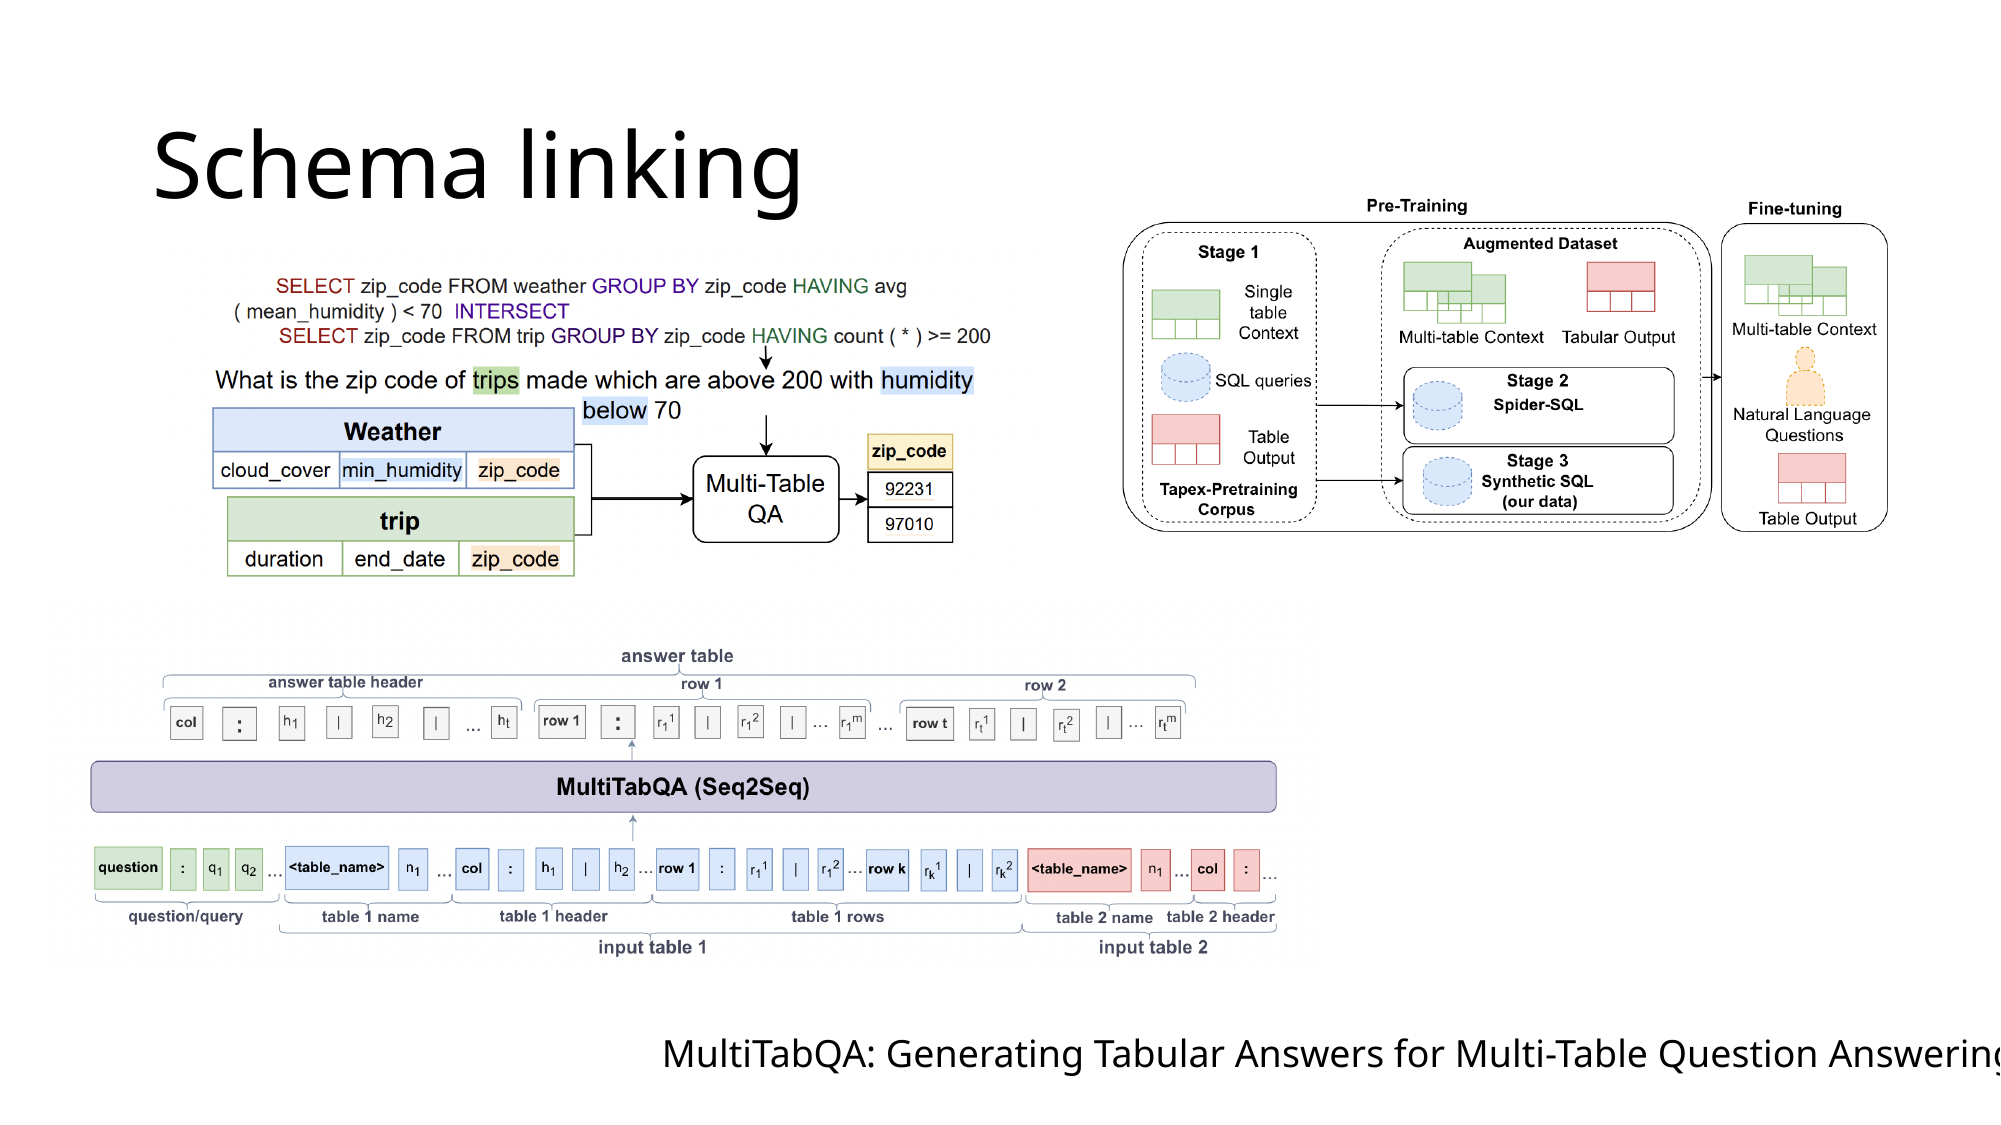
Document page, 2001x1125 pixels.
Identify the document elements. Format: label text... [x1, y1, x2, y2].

title Schema linking [137, 59, 1863, 278]
picture [1089, 162, 1913, 546]
picture [166, 235, 1041, 587]
text_box MultiTabQA: Generating Tabular Answers for Multi-Table Question Answering [647, 1022, 2000, 1083]
picture [47, 598, 1324, 969]
